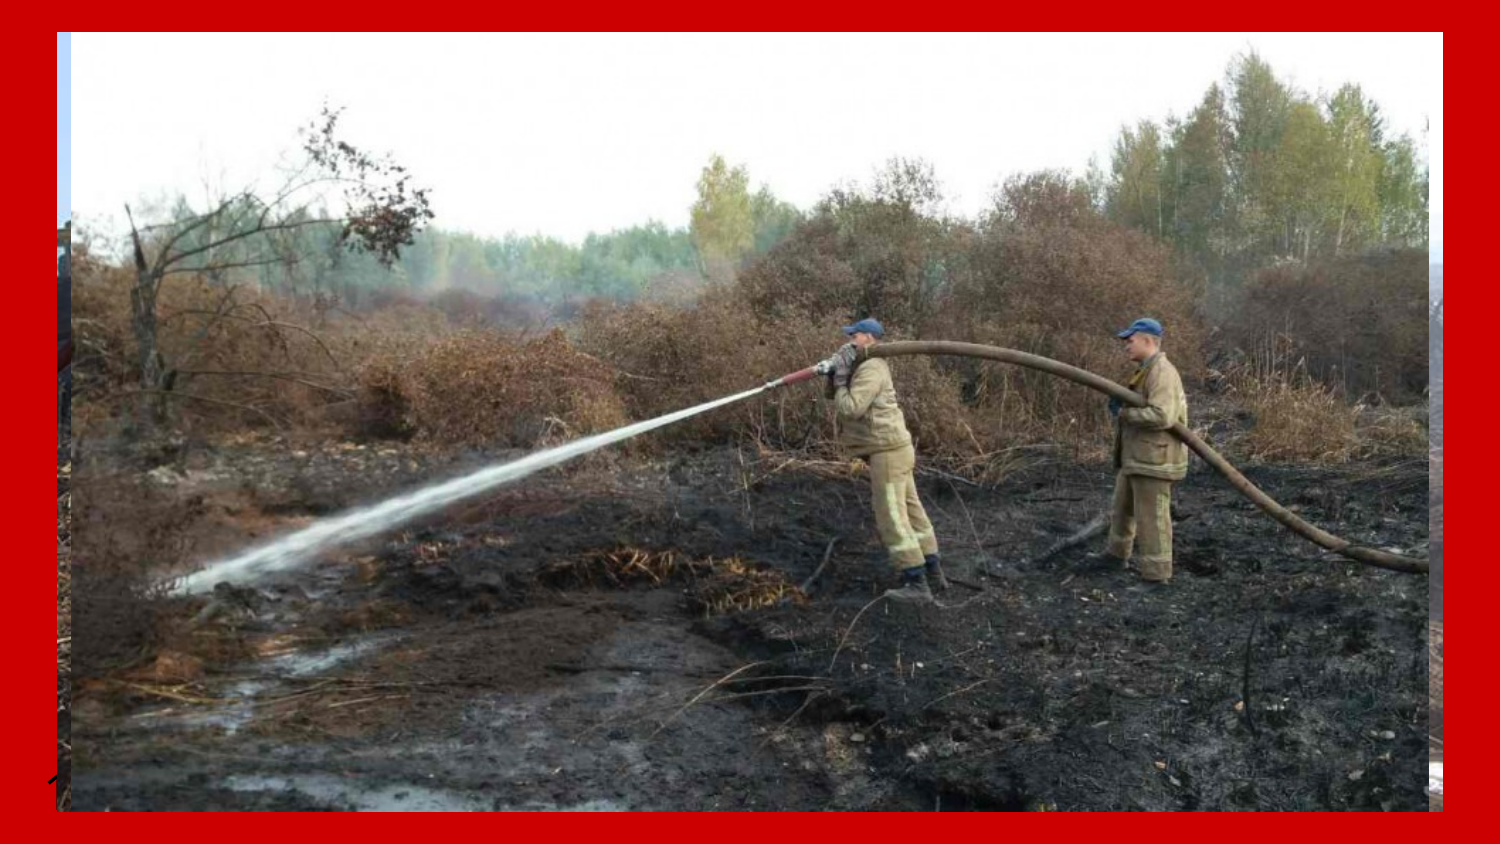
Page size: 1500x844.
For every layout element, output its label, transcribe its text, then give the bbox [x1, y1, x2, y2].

slide_number ‹#› [27, 762, 118, 828]
picture [56, 31, 1443, 812]
